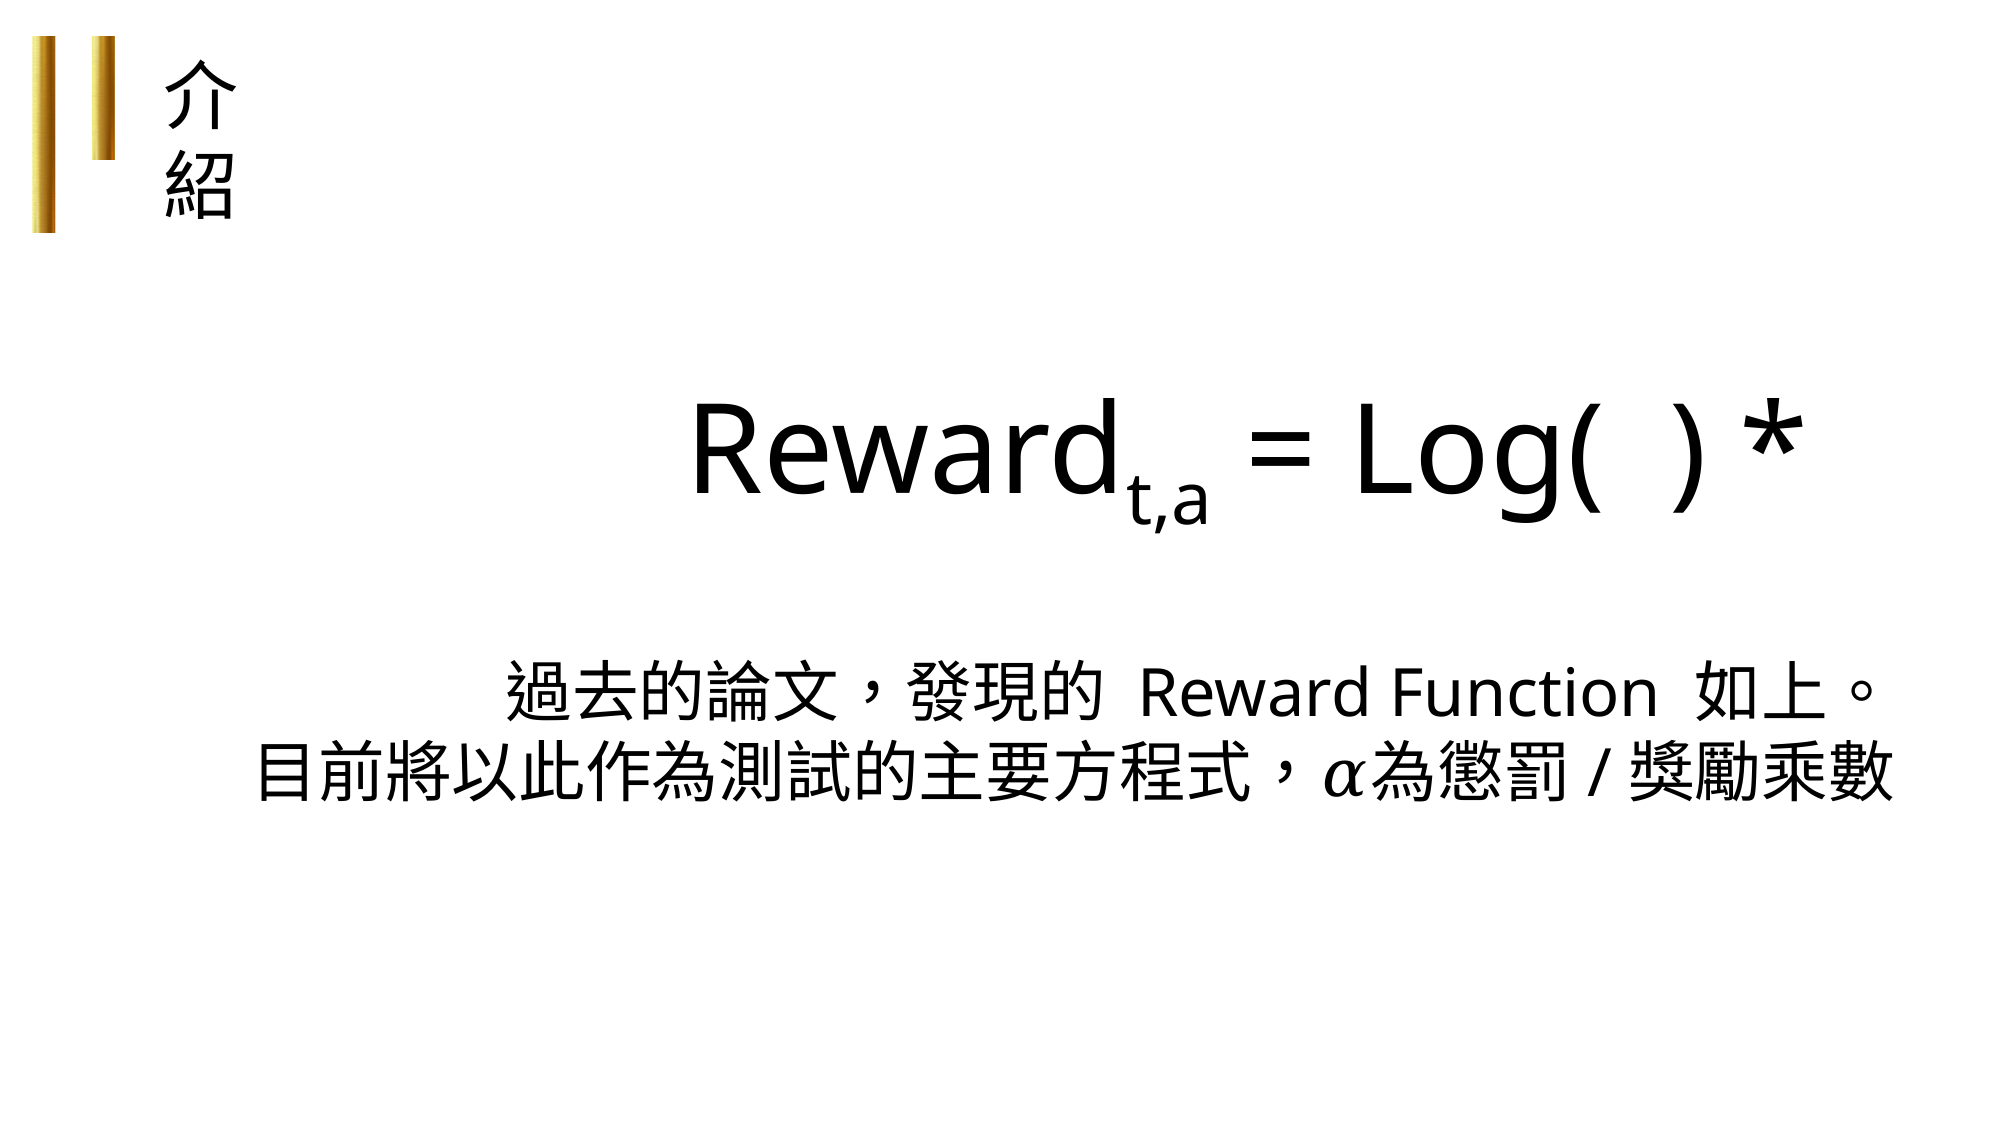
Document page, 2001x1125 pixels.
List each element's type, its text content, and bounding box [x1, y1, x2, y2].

text_box 過去的論文，發現的 Reward Function 如上。 目前將以此作為測試的主要方程式，𝛼為懲罰/獎勵乘數 [236, 642, 1910, 817]
text_box [91, 36, 116, 160]
text_box [31, 36, 56, 234]
text_box 介紹 [149, 41, 247, 237]
